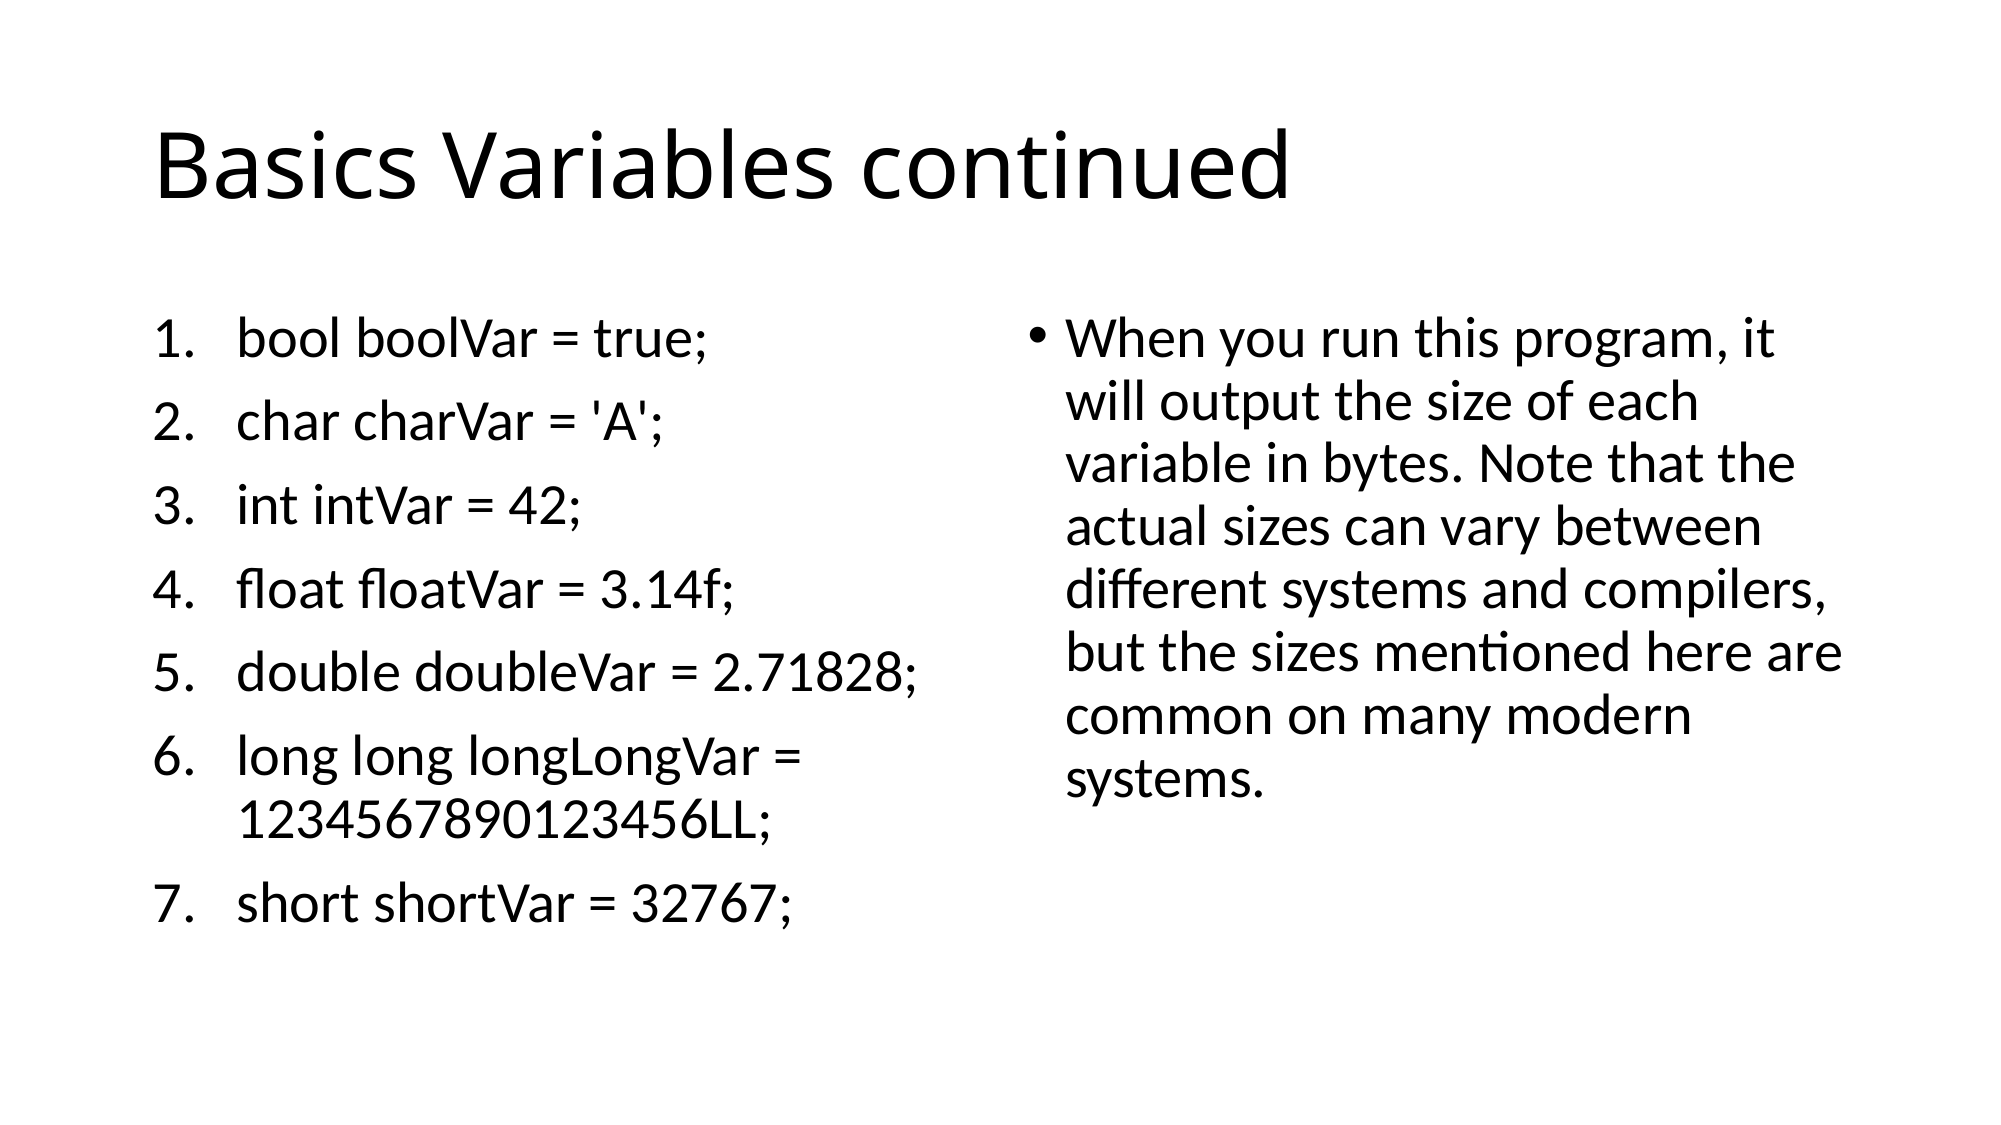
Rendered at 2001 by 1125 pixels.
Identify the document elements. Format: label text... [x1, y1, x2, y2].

list When you run this program, it will output the size of each variable in bytes. Note that the actual sizes can vary between different systems and compilers, but the sizes mentioned here are common on many modern systems. [1012, 299, 1863, 1014]
list bool boolVar = true; char charVar = 'A'; int intVar = 42; float floatVar = 3.14f; double doubleVar = 2.71828; long long longLongVar = 1234567890123456LL; short shortVar = 32767; [137, 299, 988, 1014]
title Basics Variables continued [137, 59, 1863, 278]
